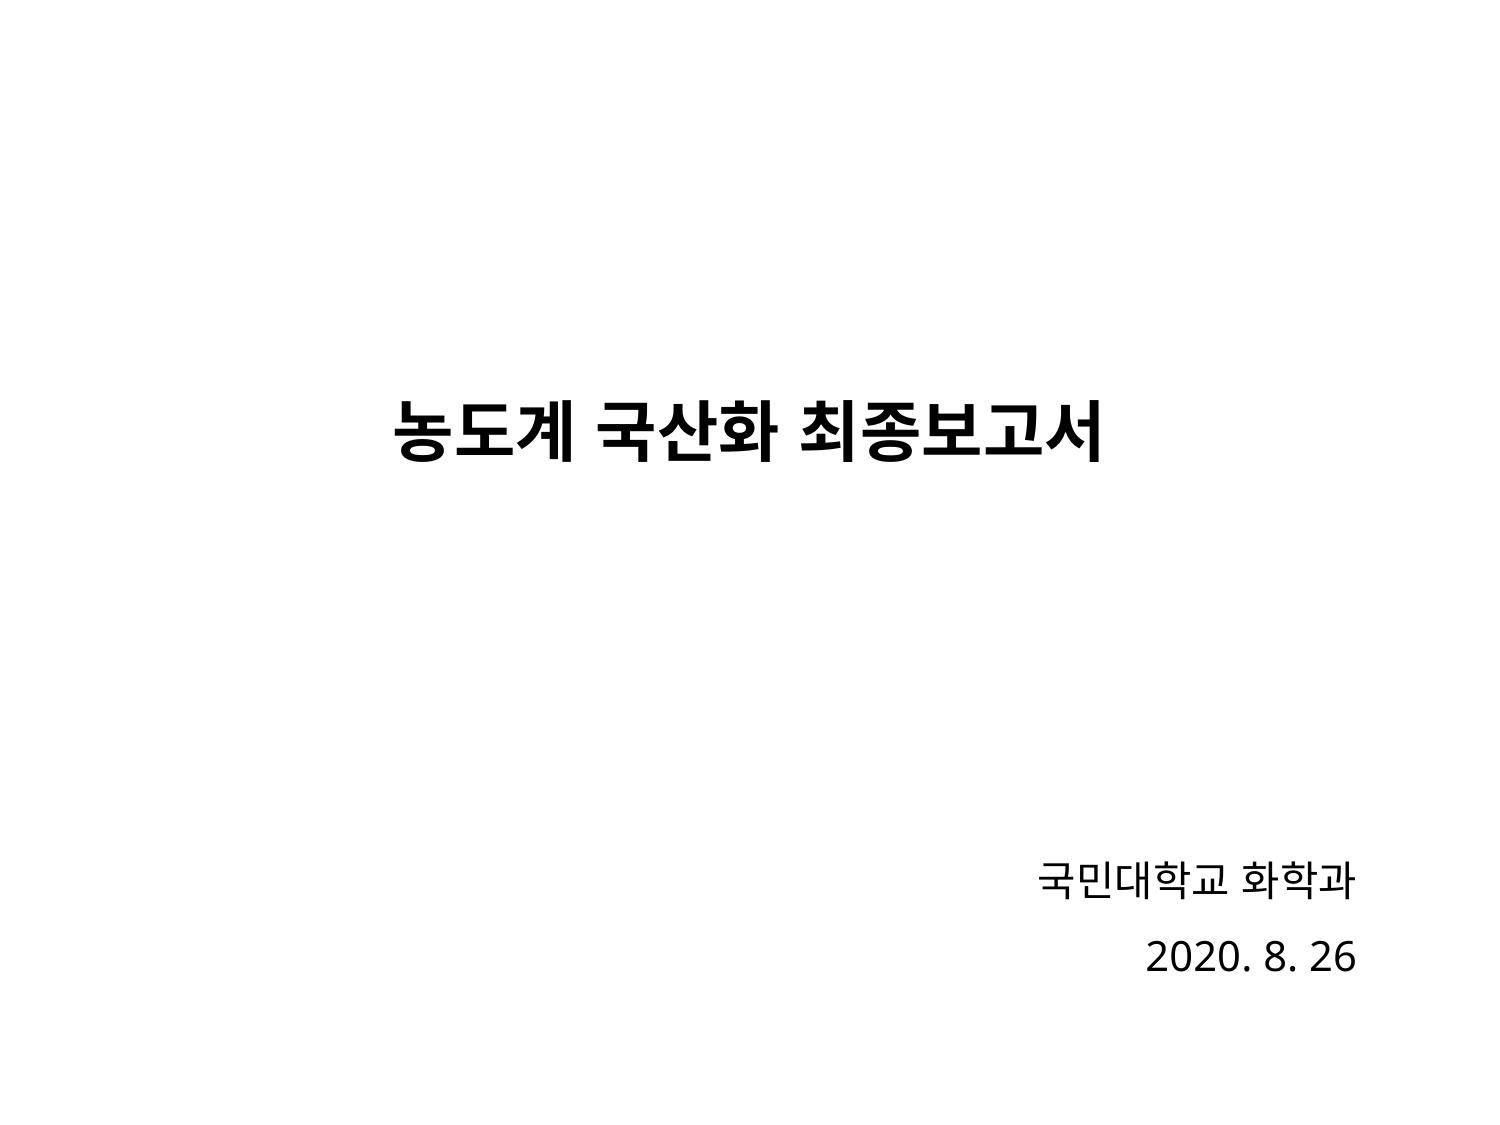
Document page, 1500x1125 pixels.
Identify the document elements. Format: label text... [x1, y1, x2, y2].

text_box 농도계 국산화 최종보고서 [378, 342, 1122, 477]
text_box 국민대학교 화학과 2020. 8. 26 [1022, 822, 1373, 988]
